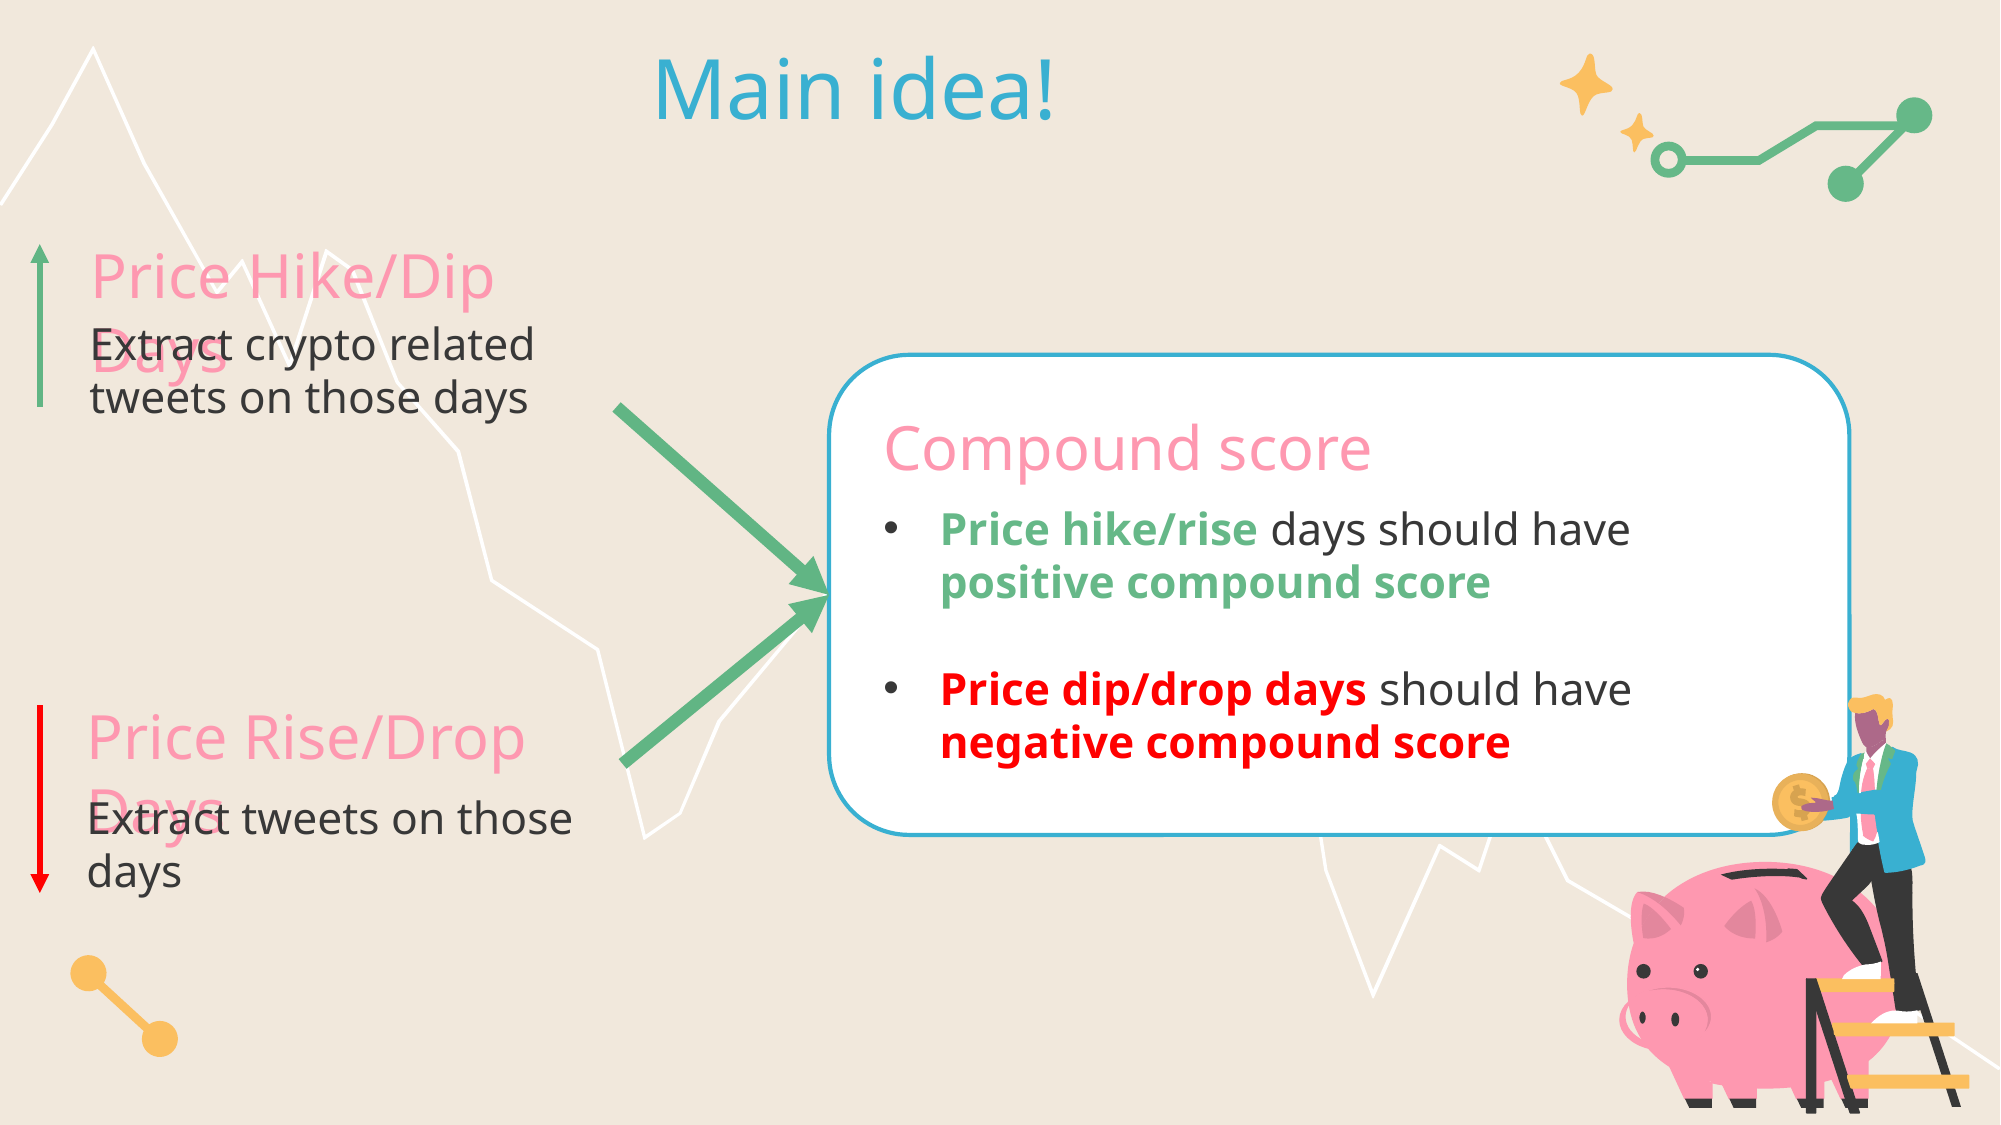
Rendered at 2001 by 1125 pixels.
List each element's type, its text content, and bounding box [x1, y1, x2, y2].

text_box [616, 406, 830, 596]
text_box Compound score [863, 389, 1717, 481]
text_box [622, 594, 830, 765]
title Main idea! [631, 16, 2000, 142]
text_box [1619, 693, 1970, 1114]
subtitle Price Hike/Dip Days [70, 217, 600, 318]
subtitle Price Rise/Drop Days [66, 678, 685, 779]
text_box [828, 352, 1852, 838]
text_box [1559, 53, 1655, 153]
text_box Price hike/rise days should have positive compound score Price dip/drop days should have negative compound score [863, 481, 1814, 778]
subtitle Extract tweets on those days [66, 770, 596, 914]
subtitle Extract crypto related tweets on those days [69, 296, 599, 440]
